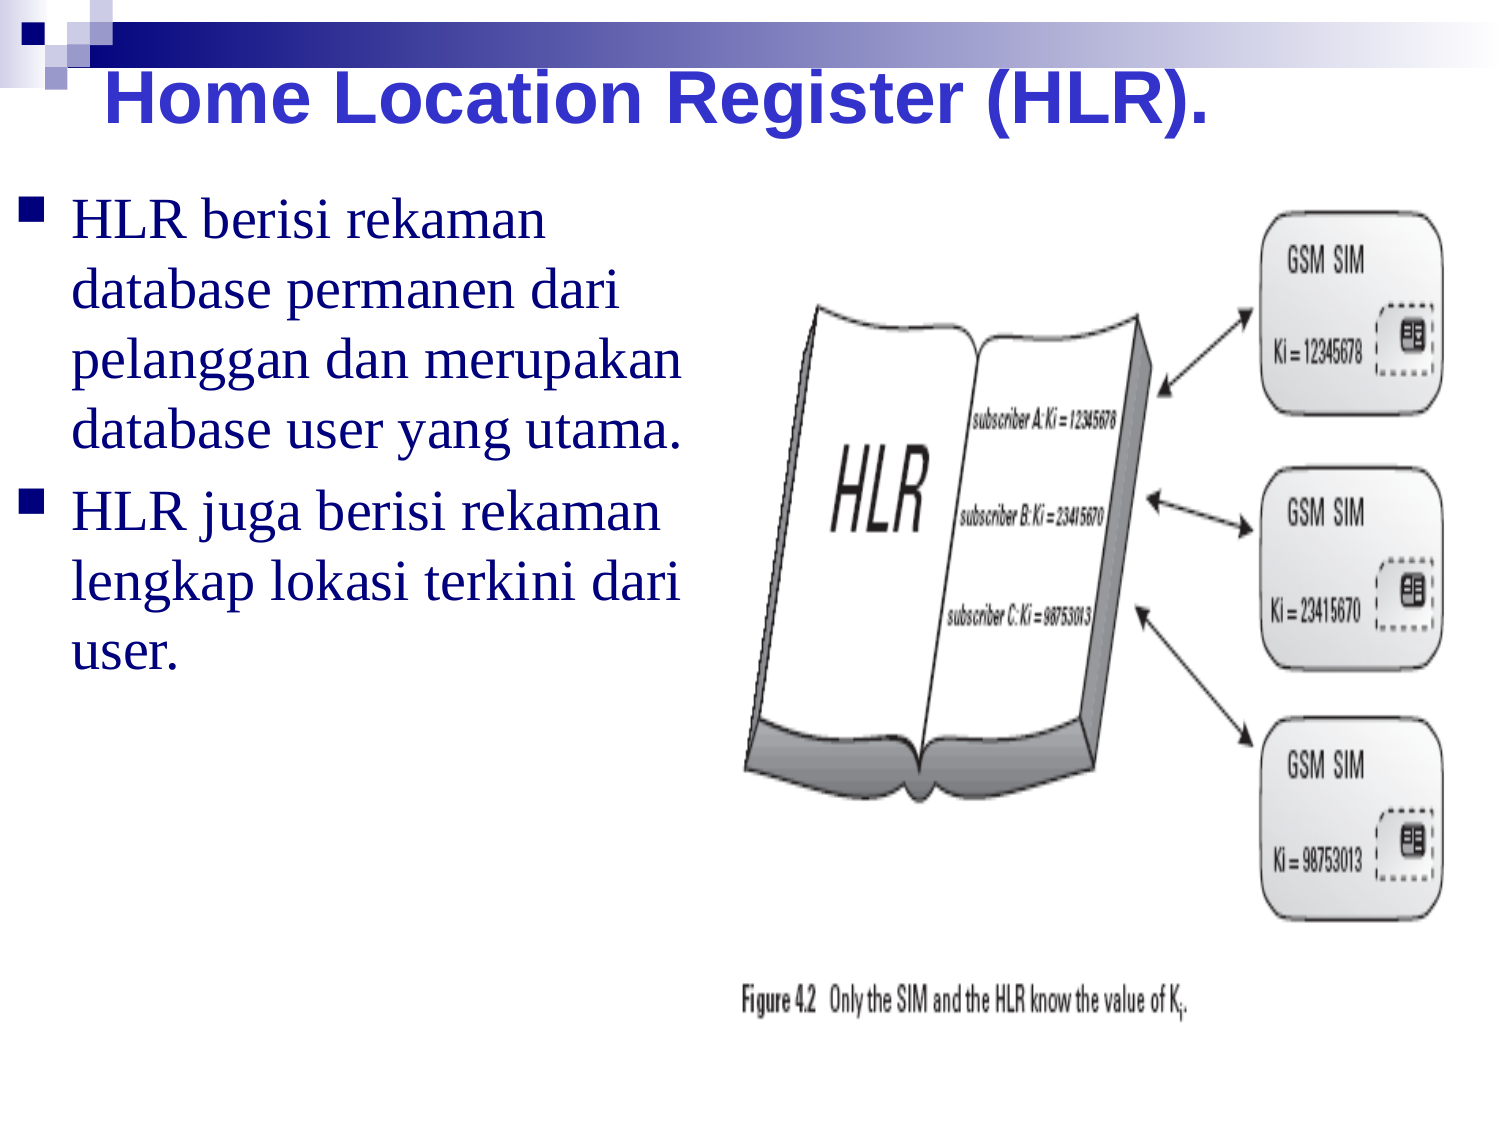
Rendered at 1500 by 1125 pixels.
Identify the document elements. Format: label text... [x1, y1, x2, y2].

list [702, 193, 1463, 1036]
title Home Location Register (HLR). [88, 0, 1439, 188]
list HLR berisi rekaman database permanen dari pelanggan dan merupakan database user yang utama. HLR juga berisi rekaman lengkap lokasi terkini dari user. [0, 172, 738, 1005]
